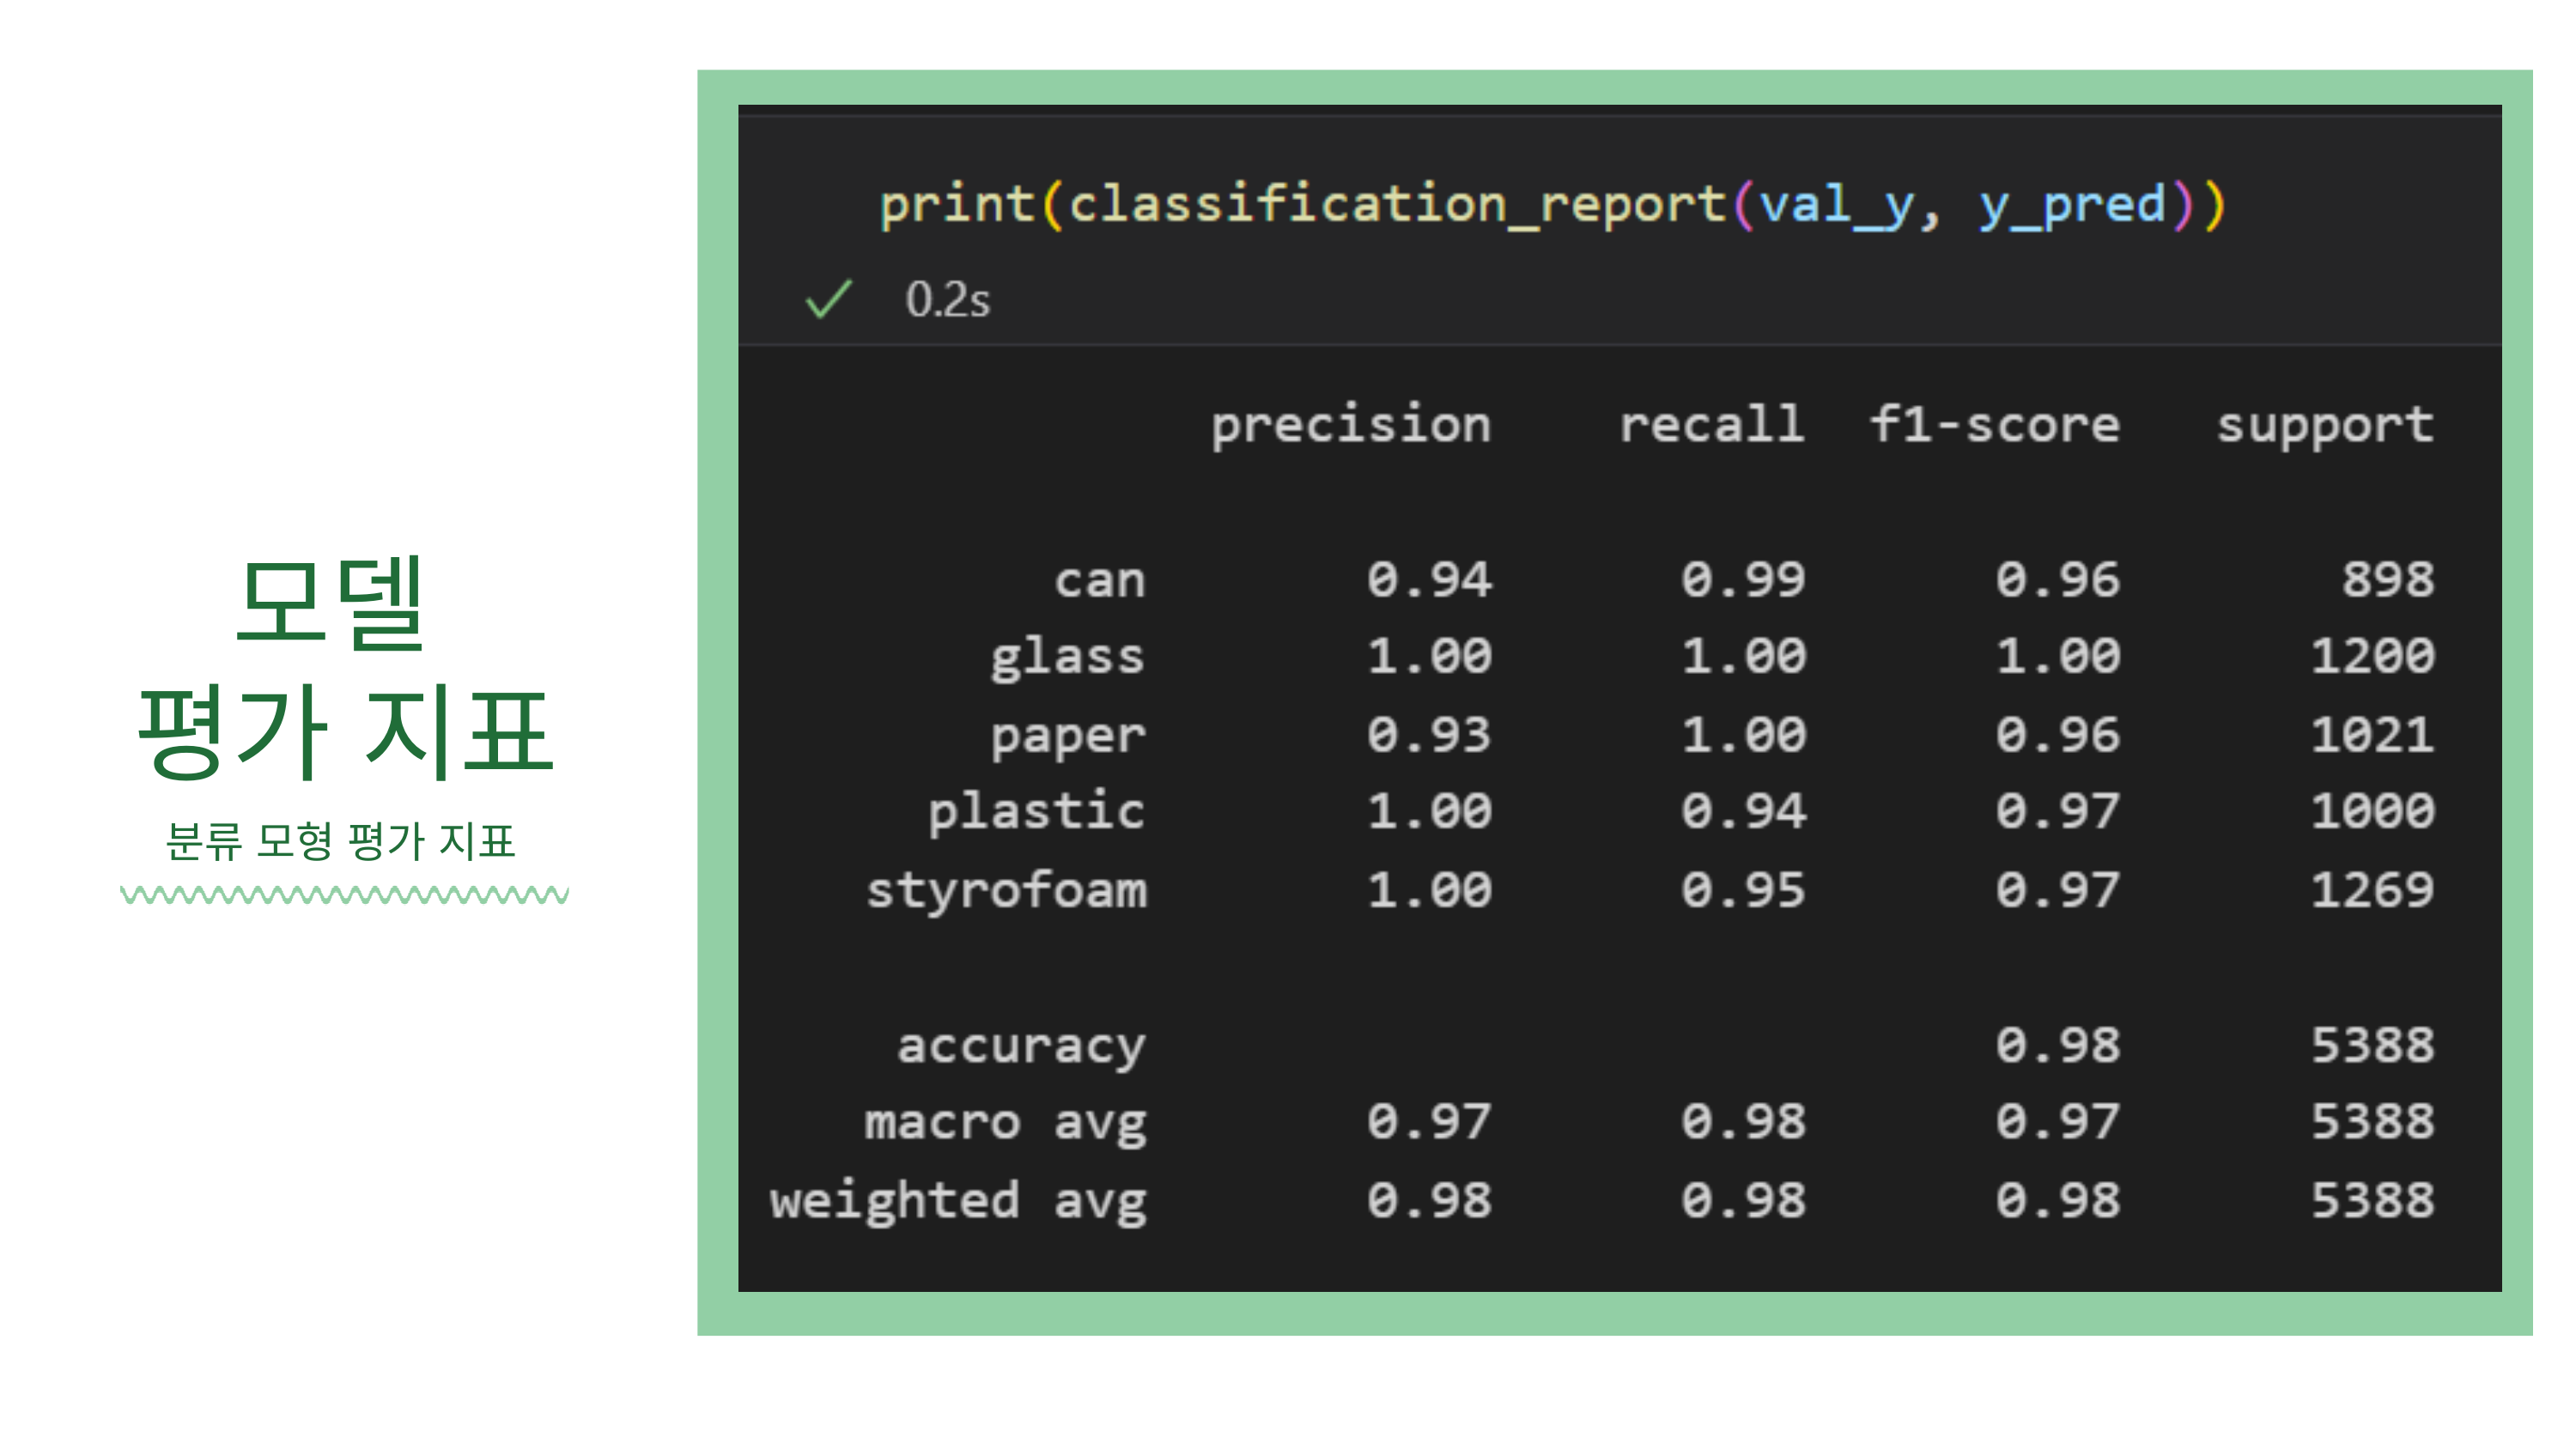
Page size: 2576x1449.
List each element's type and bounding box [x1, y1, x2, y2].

picture [738, 105, 2503, 1292]
text_box [697, 70, 2533, 1337]
text_box [0, 530, 734, 907]
